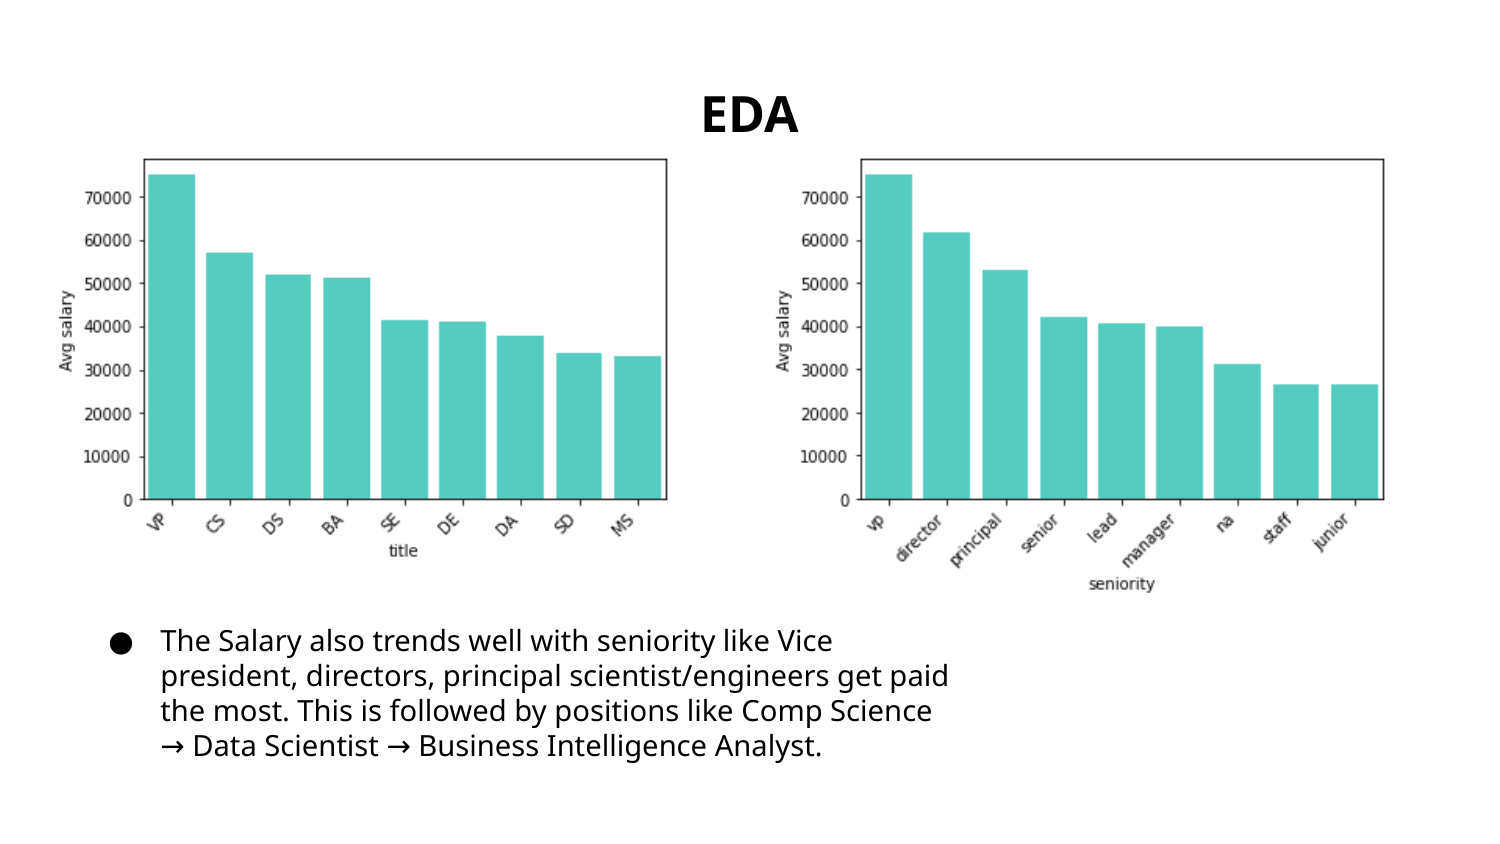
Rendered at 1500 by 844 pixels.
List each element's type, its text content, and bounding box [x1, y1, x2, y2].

picture [767, 148, 1395, 604]
picture [49, 148, 677, 571]
title EDA [75, 67, 1425, 162]
text_box The Salary also trends well with seniority like Vice president, directors, principal scientist/engineers get paid the most. This is followed by positions like Comp Science → Data Scientist → Business Intelligence Analyst. [70, 607, 972, 778]
